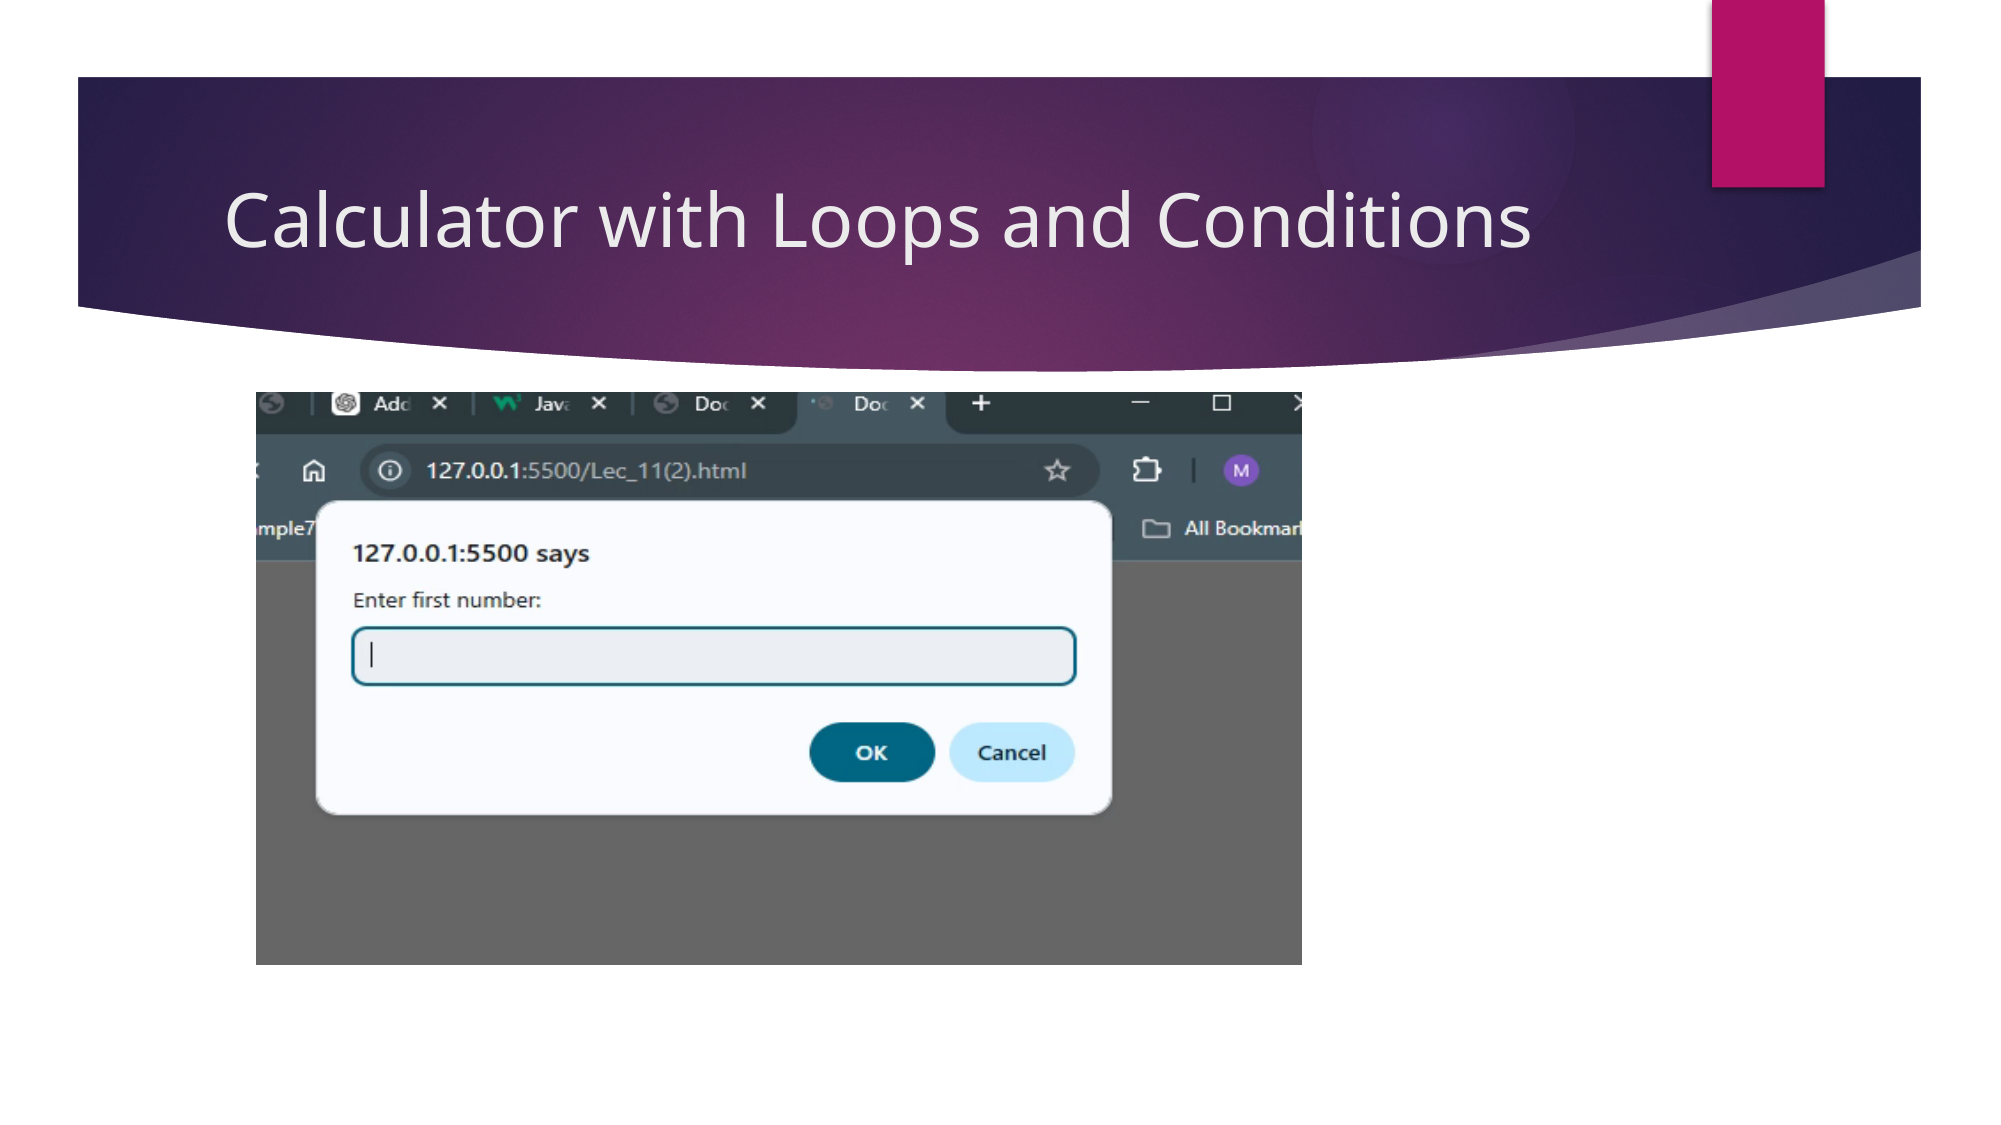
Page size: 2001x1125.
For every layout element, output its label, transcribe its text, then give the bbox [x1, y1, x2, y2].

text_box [255, 391, 1303, 966]
title Calculator with Loops and Conditions [189, 159, 1627, 276]
